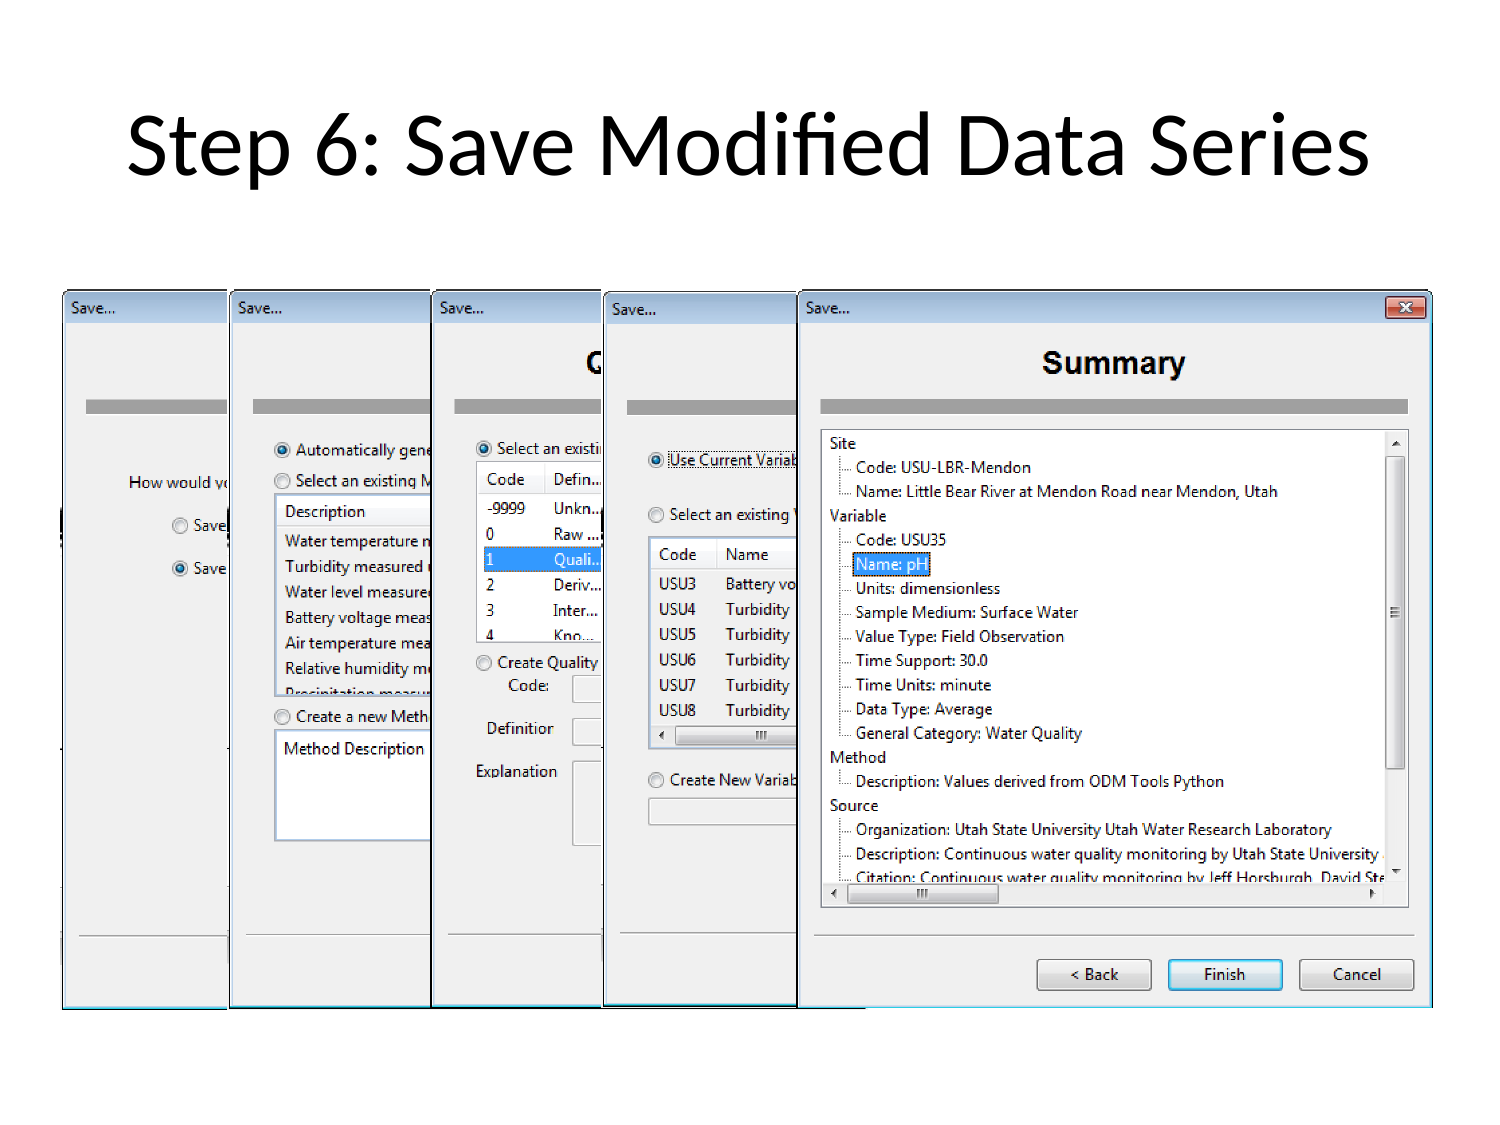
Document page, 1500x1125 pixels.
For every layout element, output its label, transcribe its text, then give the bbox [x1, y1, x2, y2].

picture [60, 288, 1433, 1010]
title Step 6: Save Modified Data Series [75, 45, 1425, 233]
